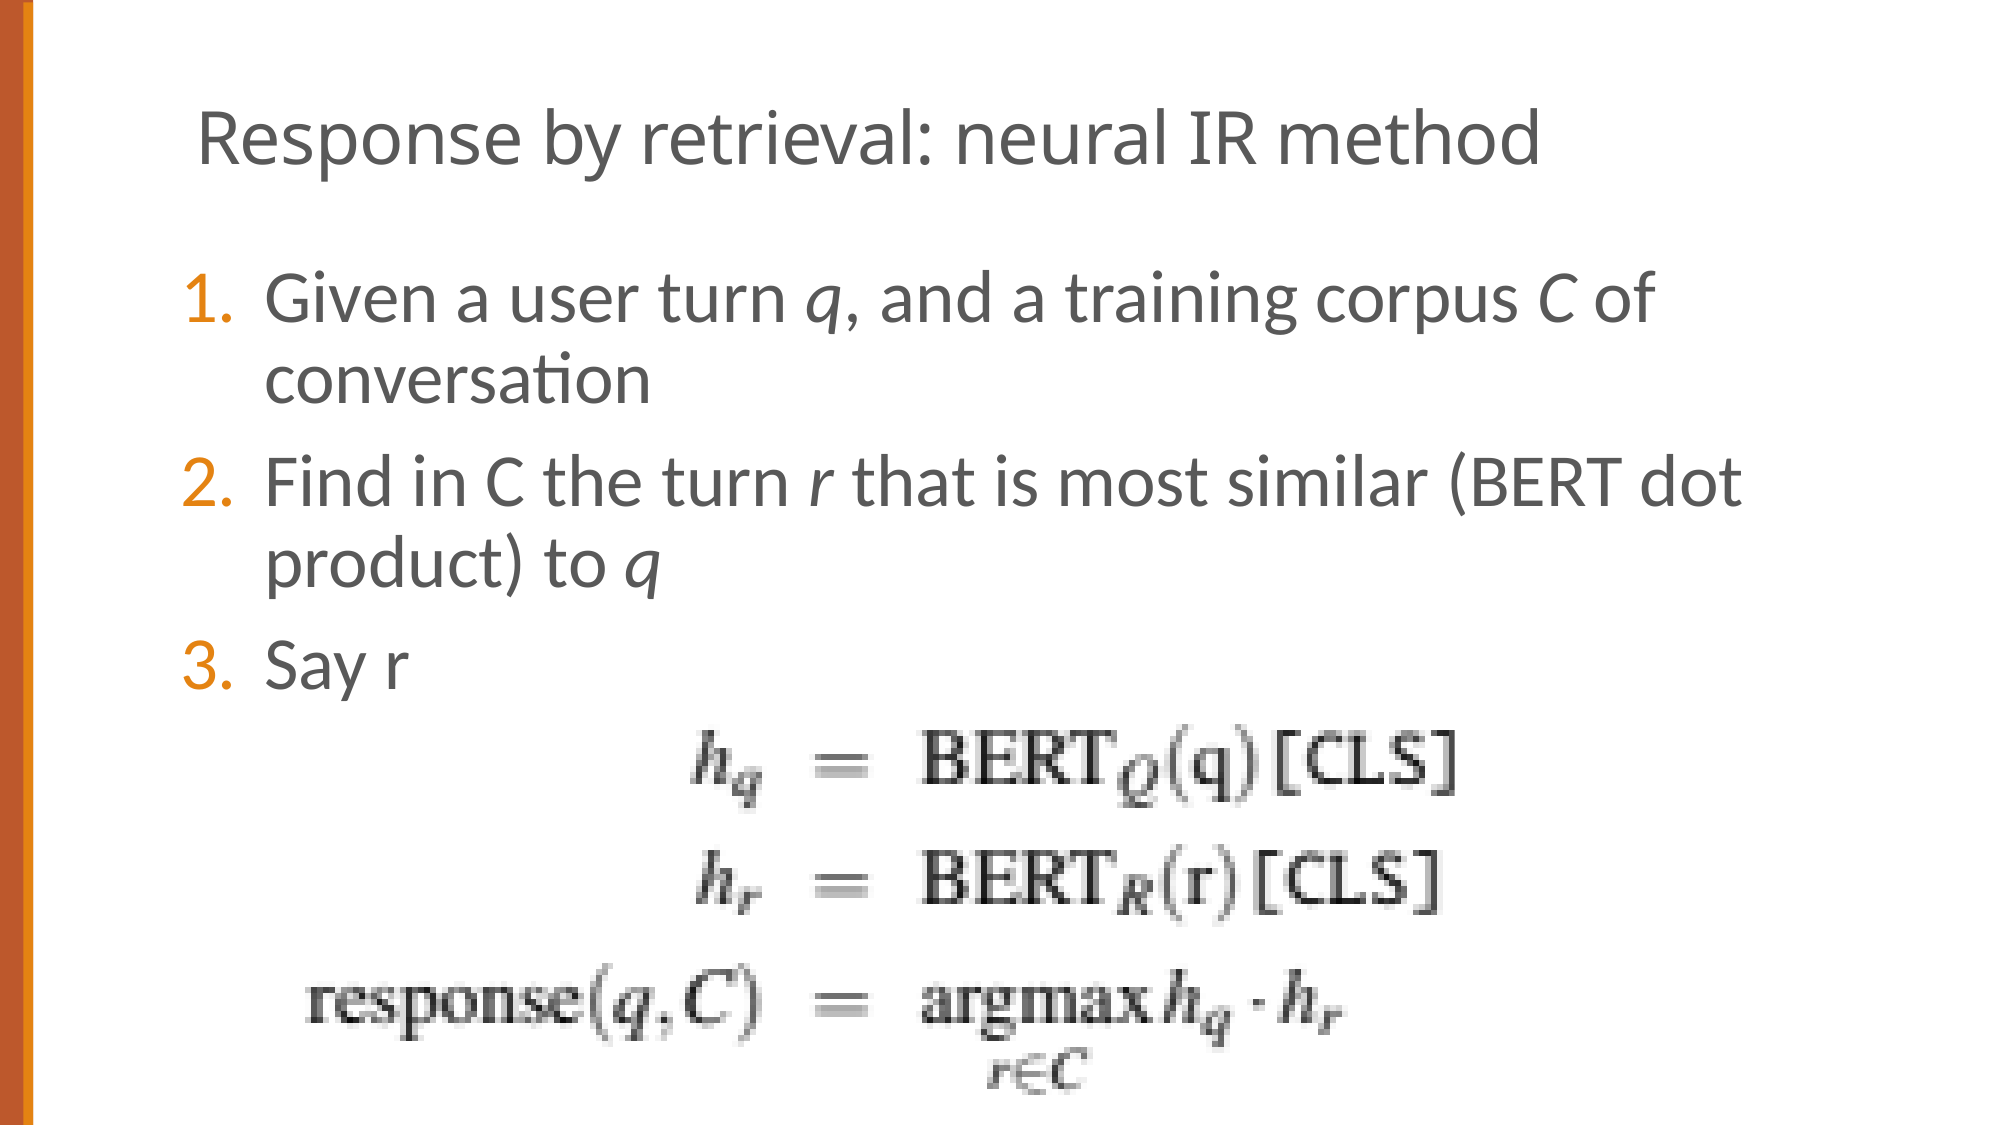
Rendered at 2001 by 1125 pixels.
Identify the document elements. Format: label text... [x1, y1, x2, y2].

list Given a user turn q, and a training corpus C of conversation Find in C the turn r that is most similar (BERT dot product) to q Say r [180, 249, 2000, 1000]
picture [299, 695, 1456, 1125]
title Response by retrieval: neural IR method [180, 45, 1675, 188]
